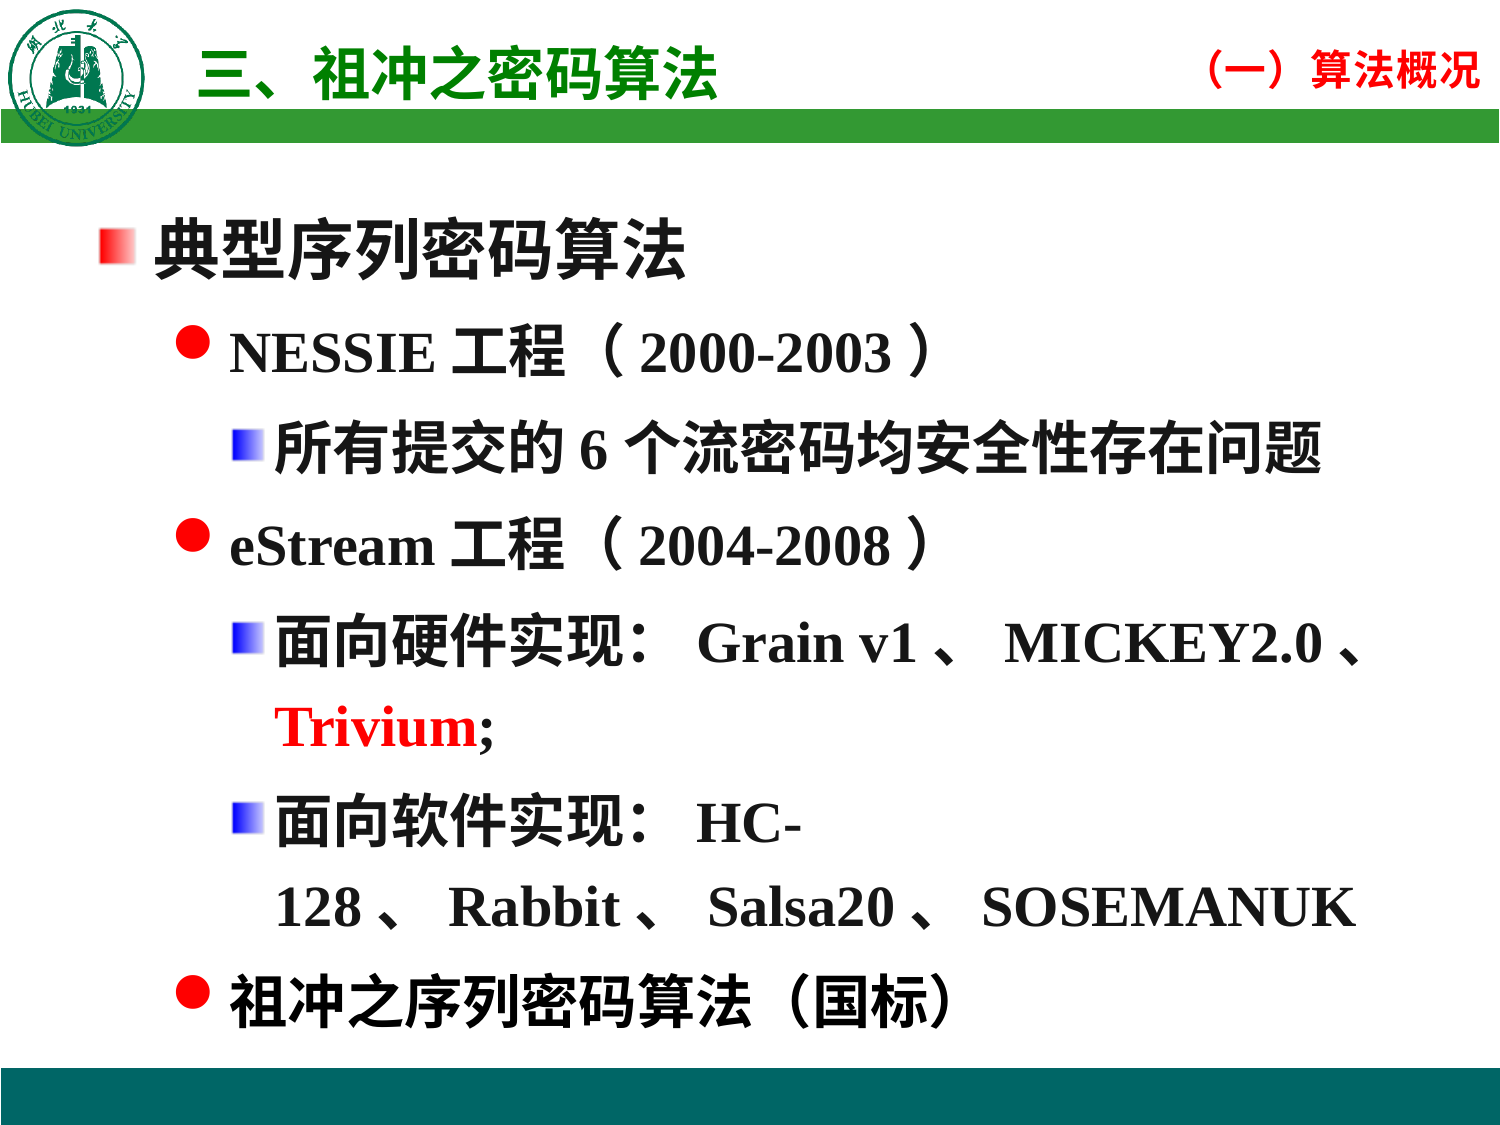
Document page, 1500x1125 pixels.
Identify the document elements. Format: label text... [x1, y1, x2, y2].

picture [97, 226, 140, 269]
picture [0, 0, 167, 175]
picture [0, 1067, 1500, 1125]
list 典型序列密码算法 NESSIE工程（2000-2003） 所有提交的6个流密码均安全性存在问题 eStream工程（2004-2008） 面向硬件实现：Grain v1、MICKEY2.0、Trivium; 面向软件实现：HC-128、Rabbit、Salsa20、SOSEMANUK 祖冲之序列密码算法（国标） [82, 184, 1433, 977]
picture [230, 620, 268, 658]
picture [230, 427, 268, 465]
picture [230, 800, 268, 838]
